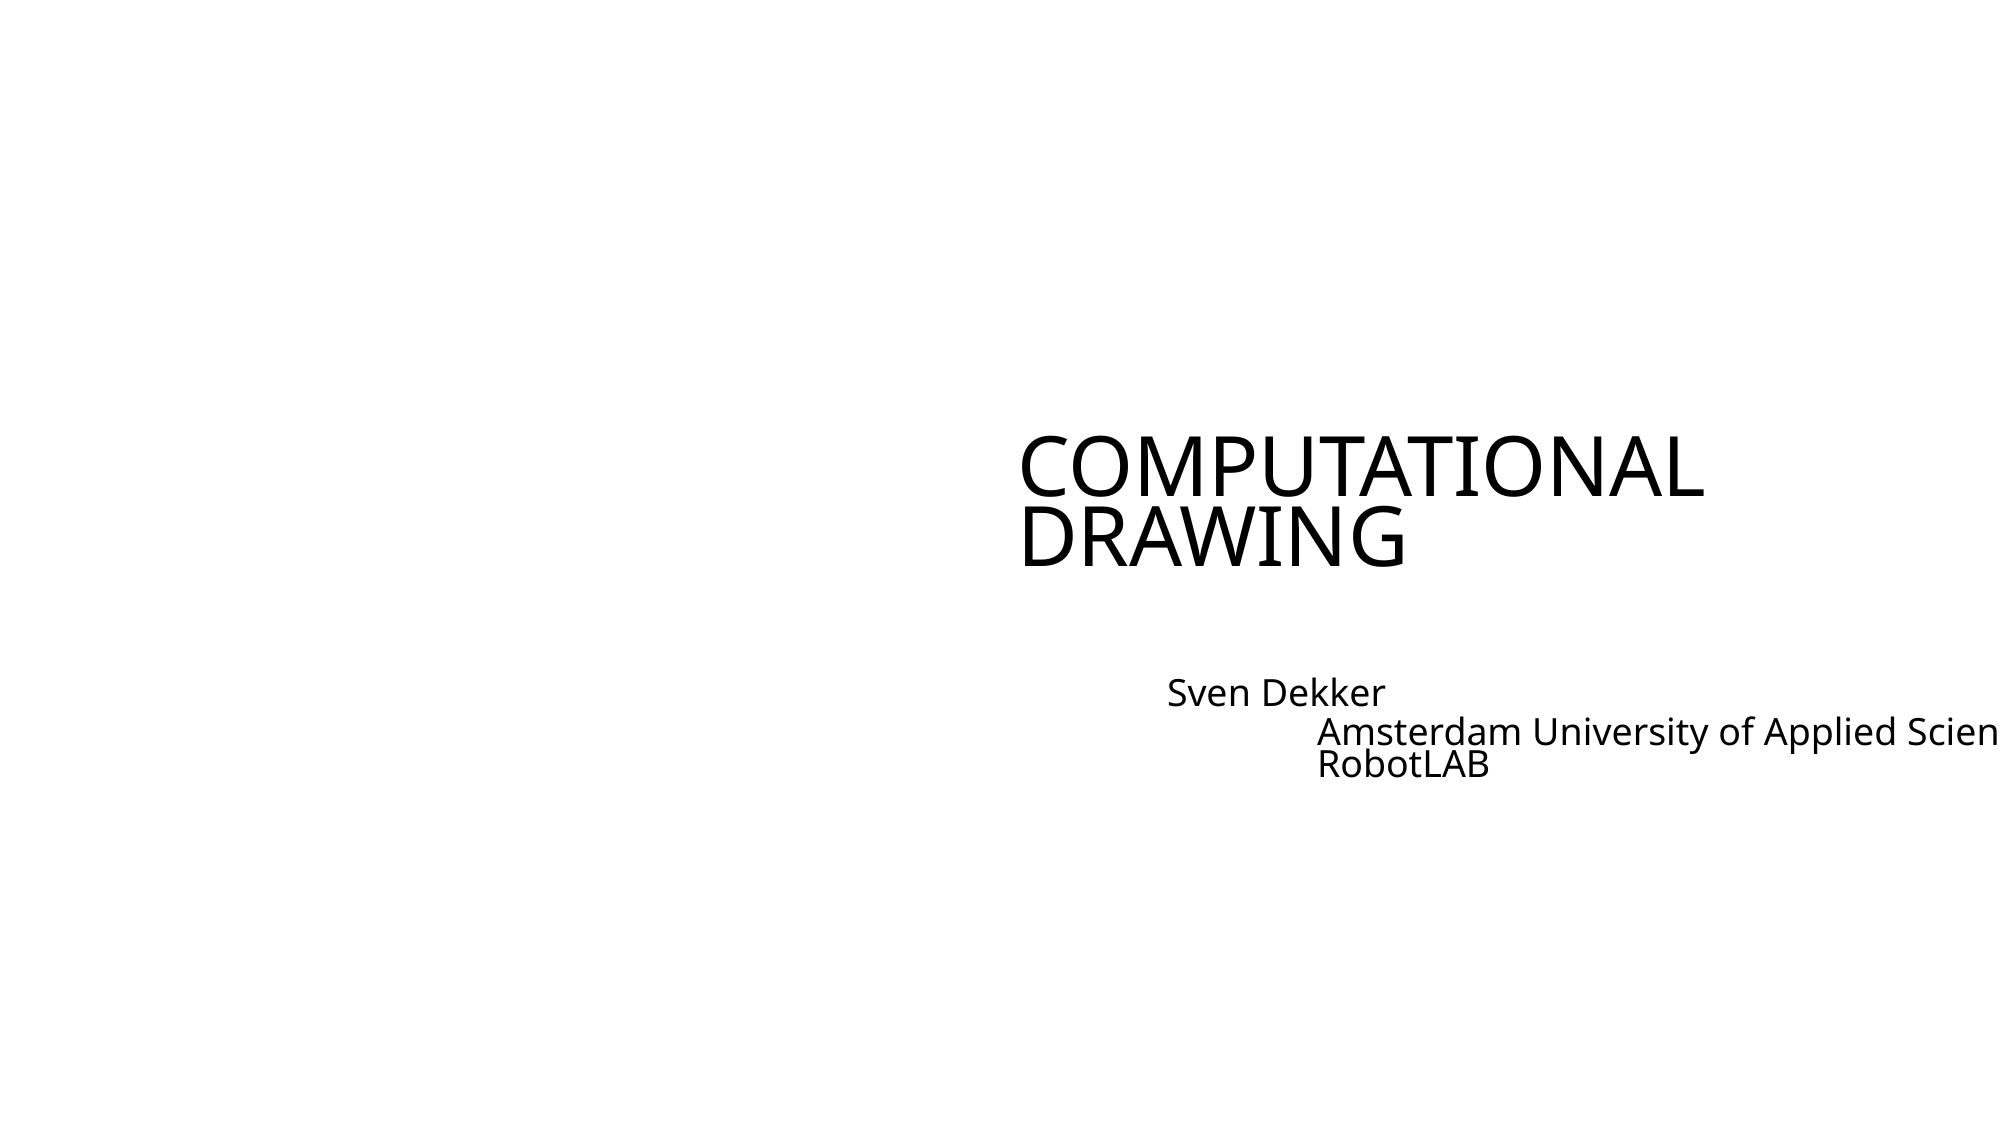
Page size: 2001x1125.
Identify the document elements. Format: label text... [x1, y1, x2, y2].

title COMPUTATIONAL DRAWING Sven Dekker Amsterdam University of Applied Sciences RobotLAB [1002, 433, 2000, 912]
